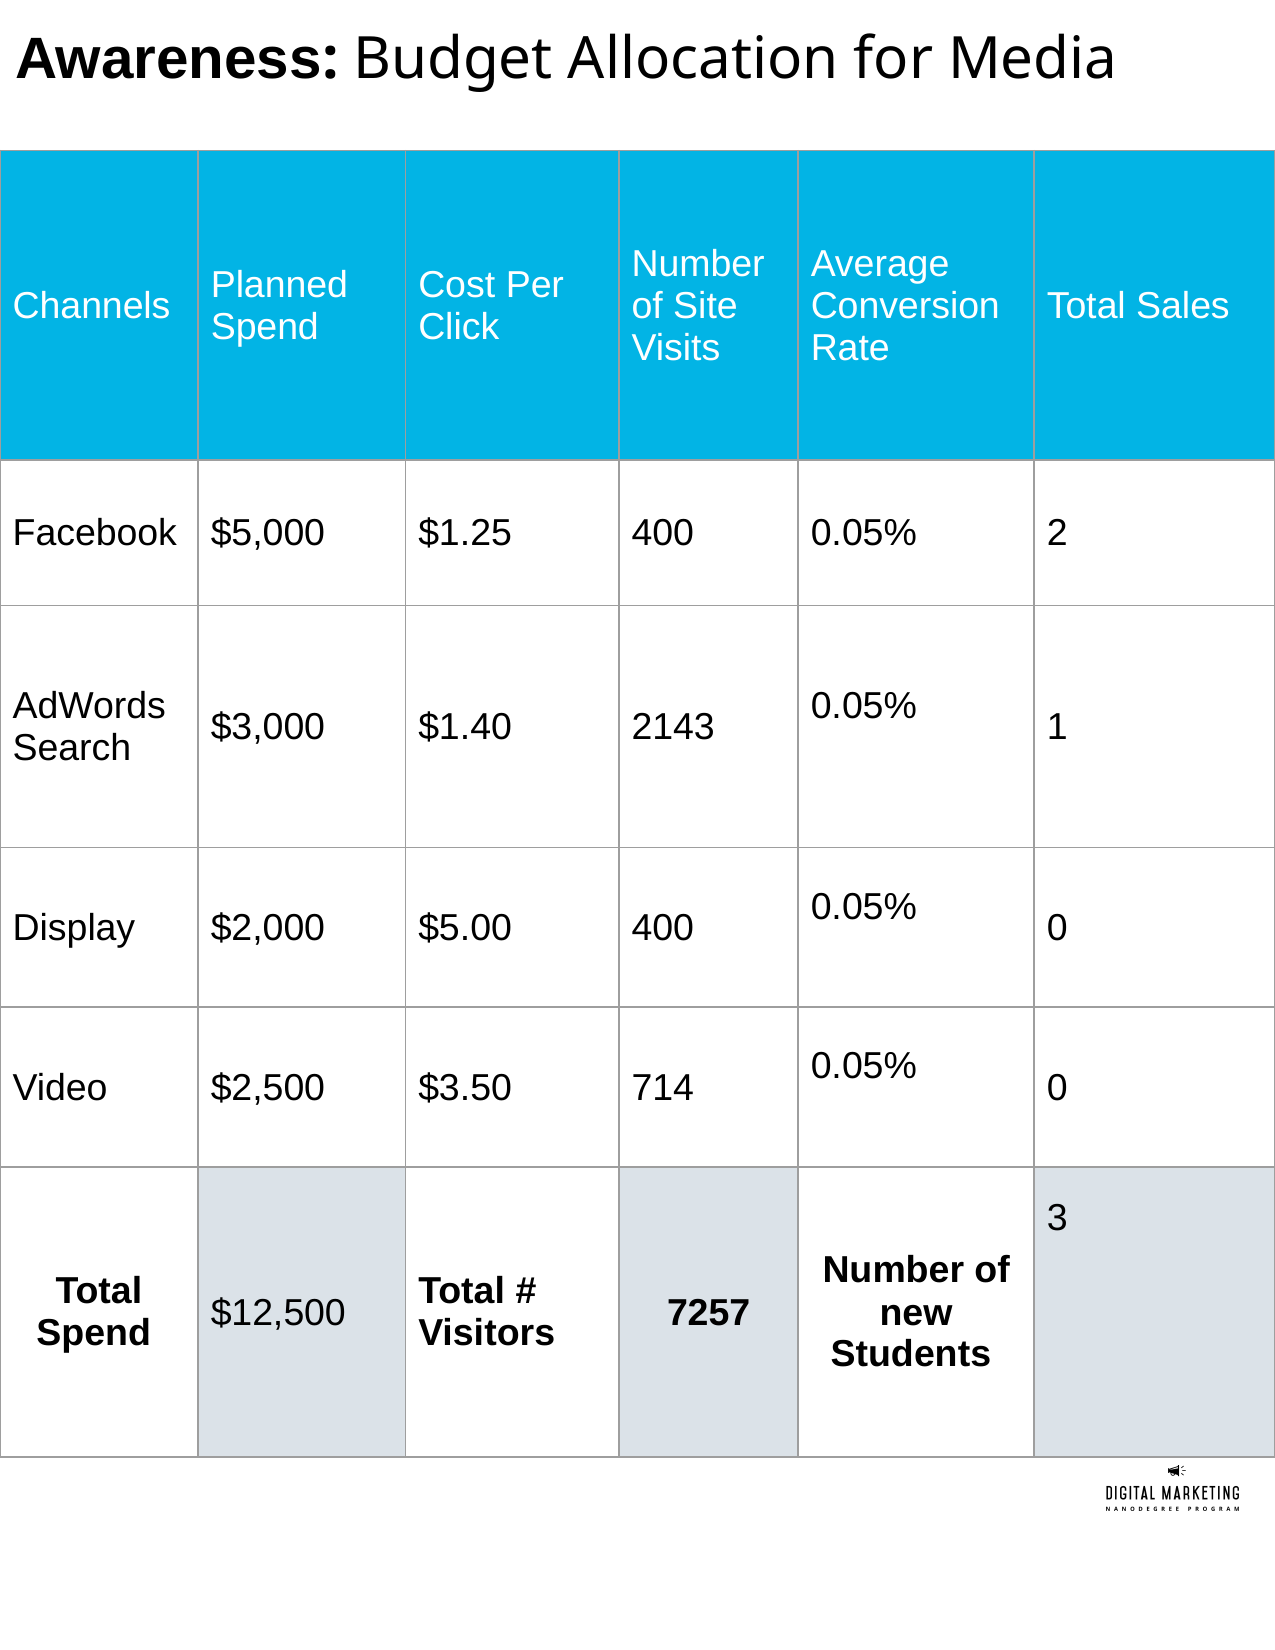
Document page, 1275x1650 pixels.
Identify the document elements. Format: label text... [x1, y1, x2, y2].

table_cell 2 [1035, 461, 1274, 605]
picture [1106, 1465, 1239, 1511]
table_cell 714 [620, 1008, 797, 1166]
table_cell $3,000 [199, 606, 405, 847]
table_header Average Conversion Rate [799, 151, 1033, 459]
table_header Cost Per Click [406, 151, 618, 459]
table_cell $2,000 [199, 848, 405, 1006]
table_cell 0.05% [799, 848, 1033, 1006]
table_cell Total # Visitors [406, 1168, 618, 1456]
table_cell 7257 [620, 1168, 797, 1456]
table_cell 3 [1035, 1168, 1274, 1456]
table_cell Video [1, 1008, 197, 1166]
table_header Total Sales [1035, 151, 1274, 459]
table_cell $5.00 [406, 848, 618, 1006]
table_header Number of Site Visits [620, 151, 797, 459]
table_cell 1 [1035, 606, 1274, 847]
table_cell $1.25 [406, 461, 618, 605]
table_cell Number of new Students [799, 1168, 1033, 1456]
table_cell 400 [620, 461, 797, 605]
table_cell 0 [1035, 848, 1274, 1006]
table_cell 400 [620, 848, 797, 1006]
table_cell Facebook [1, 461, 197, 605]
table_cell Display [1, 848, 197, 1006]
table_cell $2,500 [199, 1008, 405, 1166]
table_cell 0.05% [799, 1008, 1033, 1166]
table_cell $3.50 [406, 1008, 618, 1166]
table_cell 0.05% [799, 461, 1033, 605]
table_cell Total Spend [1, 1168, 197, 1456]
table_cell AdWords Search [1, 606, 197, 847]
table_header Planned Spend [199, 151, 405, 459]
table_cell $5,000 [199, 461, 405, 605]
table_cell $1.40 [406, 606, 618, 847]
table_cell 2143 [620, 606, 797, 847]
table_cell 0.05% [799, 606, 1033, 847]
table_header Channels [1, 151, 197, 459]
table_cell 0 [1035, 1008, 1274, 1166]
title Awareness: Budget Allocation for Media [0, 4, 1189, 150]
table_cell $12,500 [199, 1168, 405, 1456]
